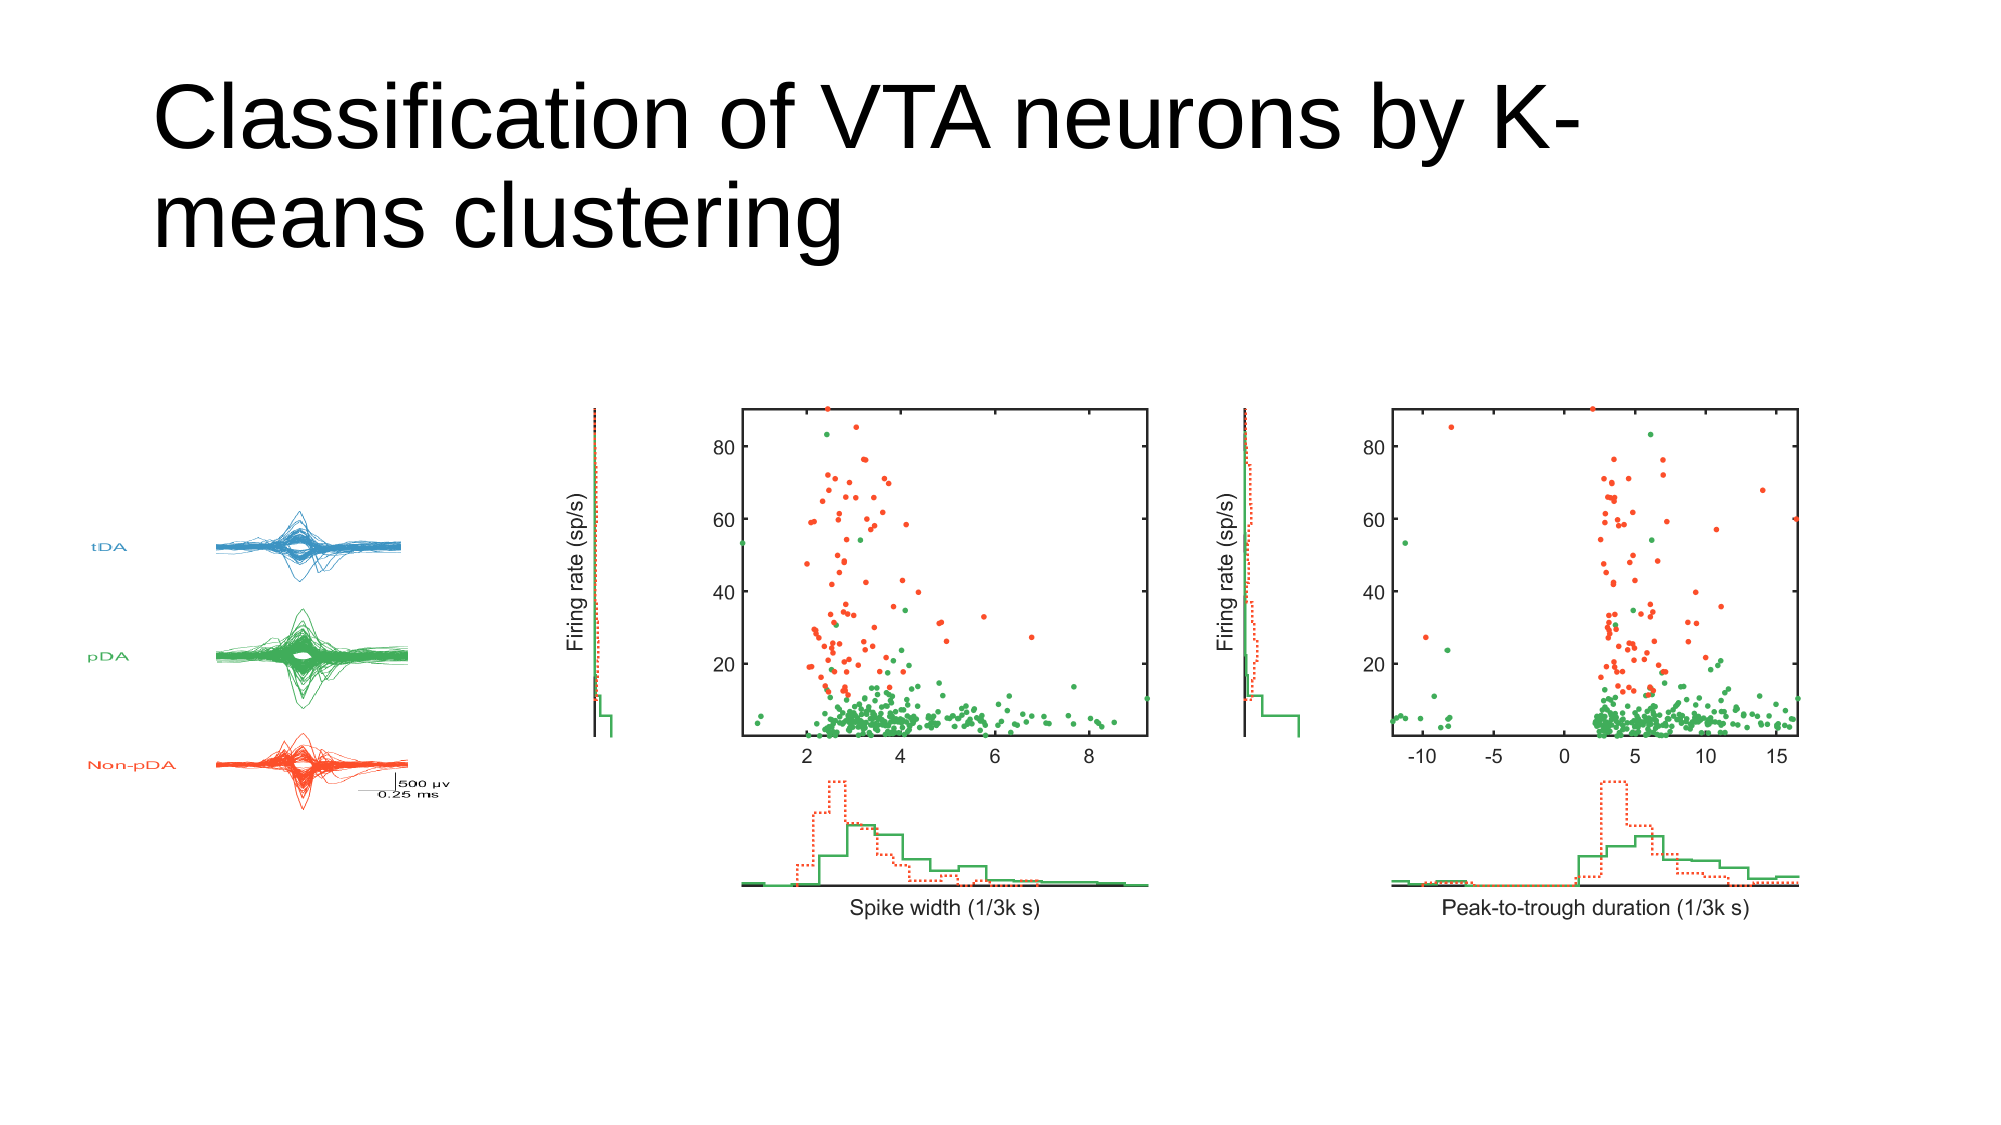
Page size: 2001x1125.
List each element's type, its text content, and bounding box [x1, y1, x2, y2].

title Classification of VTA neurons by K-means clustering [137, 59, 1863, 278]
picture [62, 364, 1938, 955]
